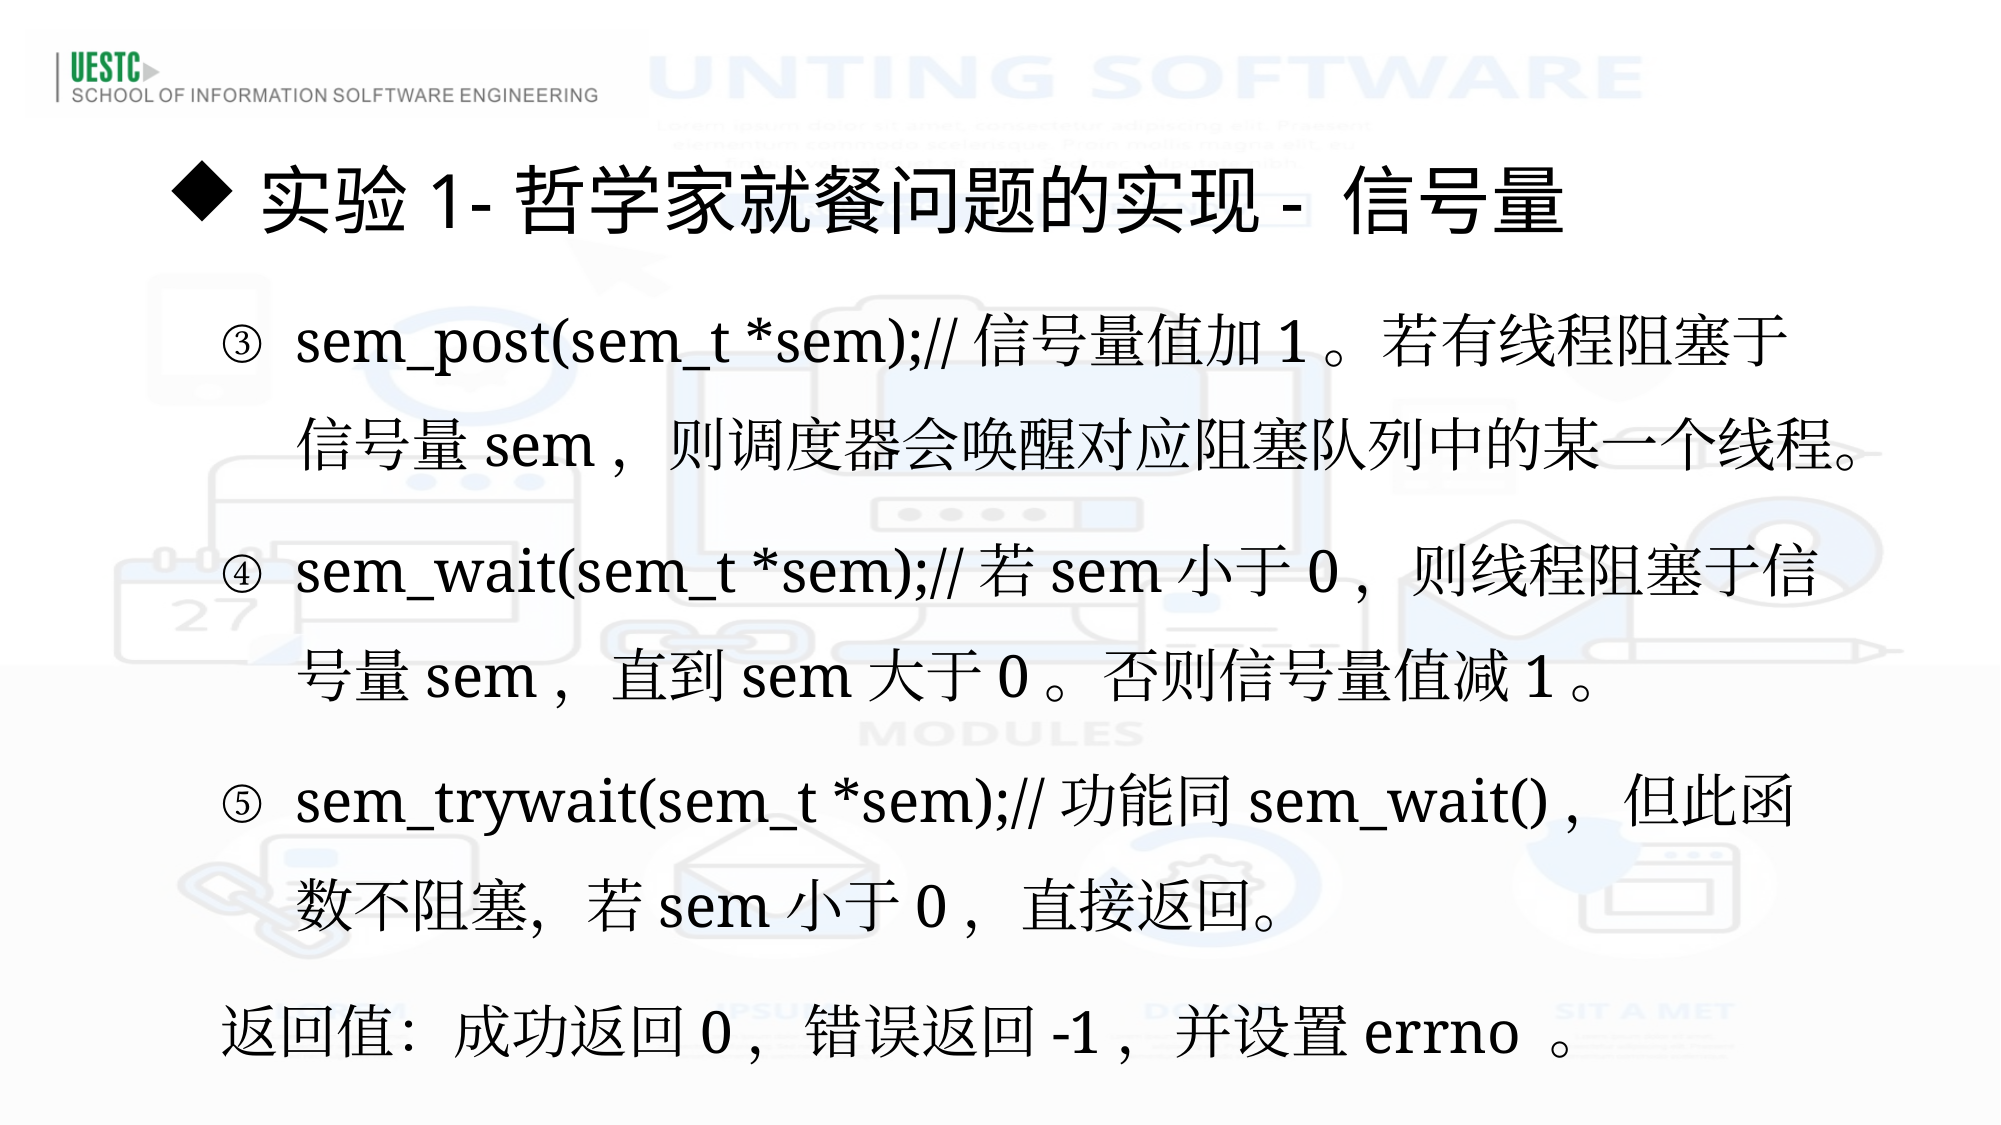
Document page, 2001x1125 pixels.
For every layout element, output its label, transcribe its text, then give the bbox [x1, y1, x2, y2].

text_box 实验1-哲学家就餐问题的实现- 信号量 [150, 156, 1900, 375]
list sem_post(sem_t *sem);//信号量值加1。若有线程阻塞于信号量sem，则调度器会唤醒对应阻塞队列中的某一个线程。 sem_wait(sem_t *sem);//若sem小于0，则线程阻塞于信号量sem，直到sem大于0。否则信号量值减1。 sem_trywait(sem_t *sem);//功能同sem_wait()，但此函数不阻塞，若sem小于0，直接返回。 返回值：成功返回0，错误返回-1，并设置errno 。 [205, 375, 1856, 1125]
picture [25, 29, 649, 118]
